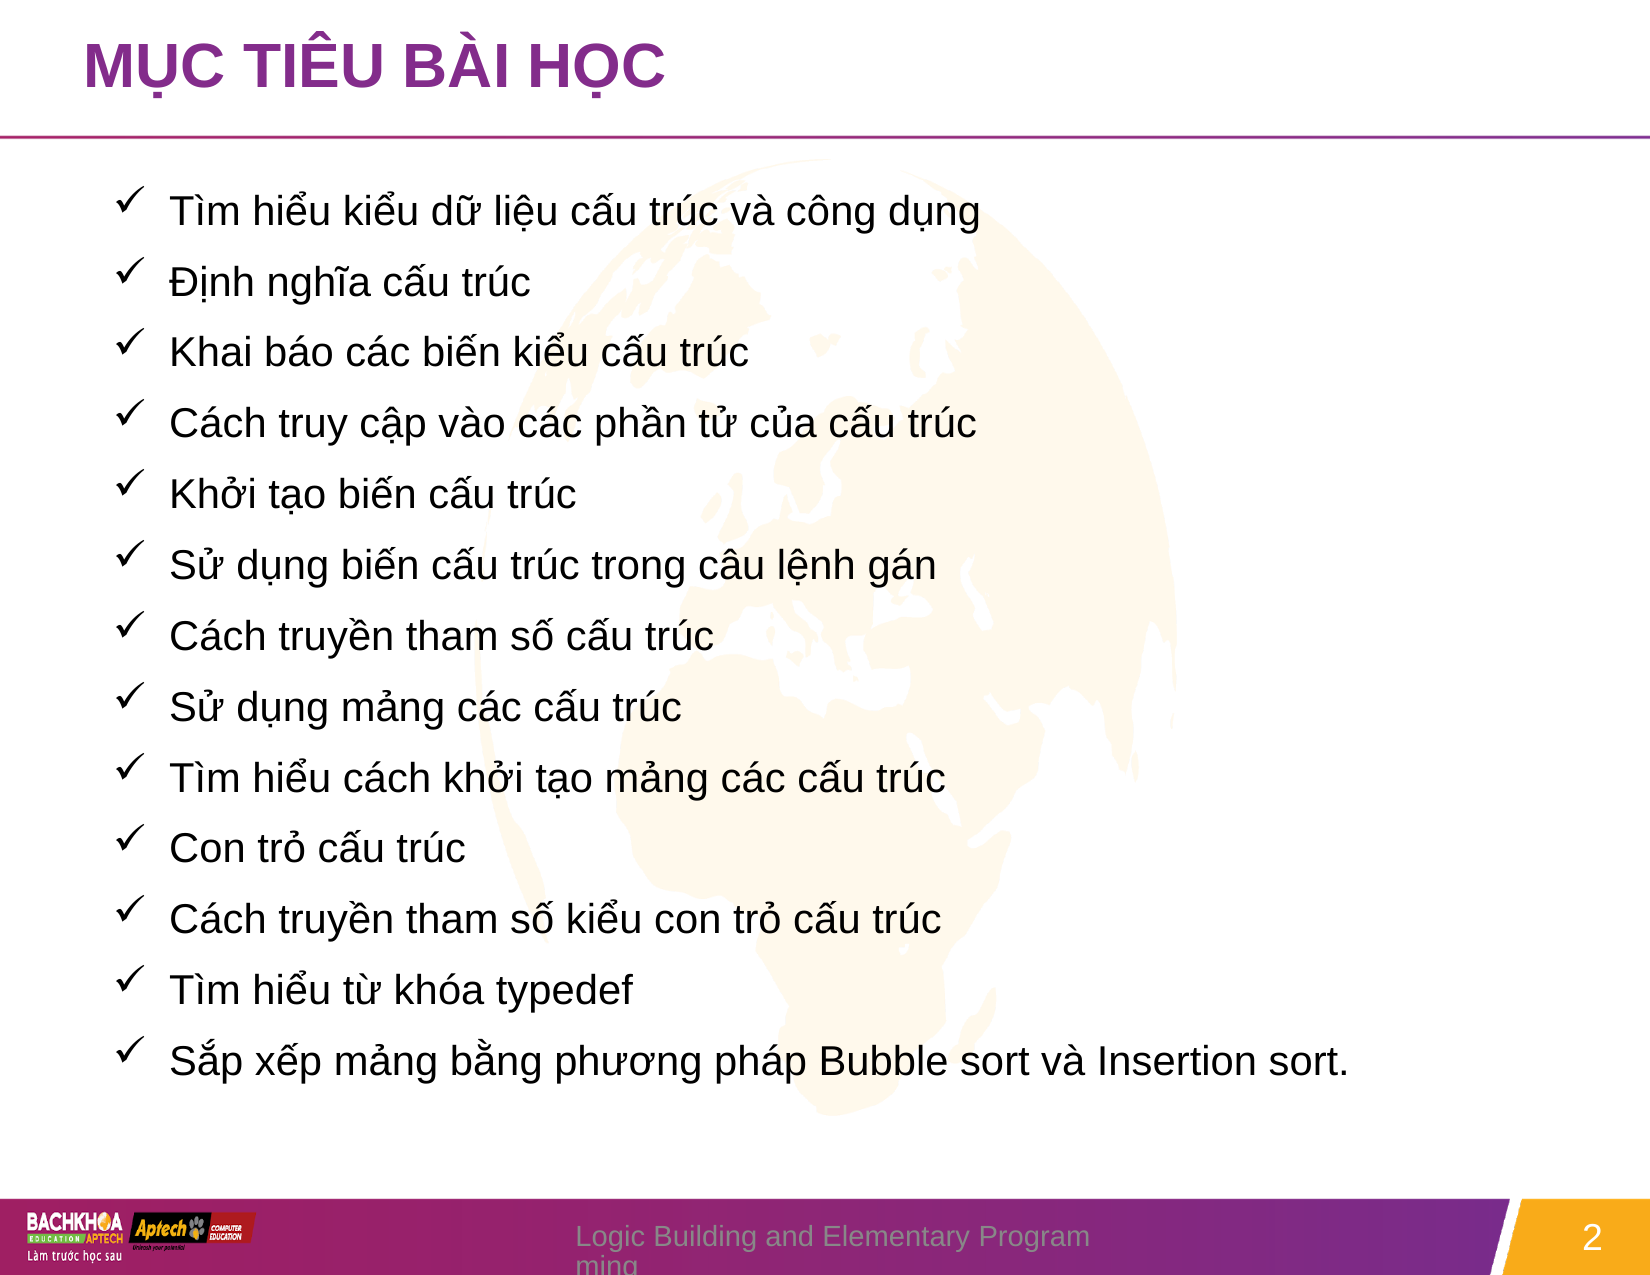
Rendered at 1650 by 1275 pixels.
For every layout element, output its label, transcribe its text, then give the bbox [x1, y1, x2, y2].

list Tìm hiểu kiểu dữ liệu cấu trúc và công dụng Định nghĩa cấu trúc Khai báo các biến kiểu cấu trúc Cách truy cập vào các phần tử của cấu trúc Khởi tạo biến cấu trúc Sử dụng biến cấu trúc trong câu lệnh gán Cách truyền tham số cấu trúc Sử dụng mảng các cấu trúc Tìm hiểu cách khởi tạo mảng các cấu trúc Con trỏ cấu trúc Cách truyền tham số kiểu con trỏ cấu trúc Tìm hiểu từ khóa typedef Sắp xếp mảng bằng phương pháp Bubble sort và Insertion sort. [68, 168, 1609, 1186]
slide_number 2 [1534, 1201, 1650, 1270]
picture [0, 0, 1650, 1275]
title MỤC TIÊU BÀI HỌC [68, 0, 1609, 135]
footer Logic Building and Elementary Programming [560, 1201, 1118, 1270]
